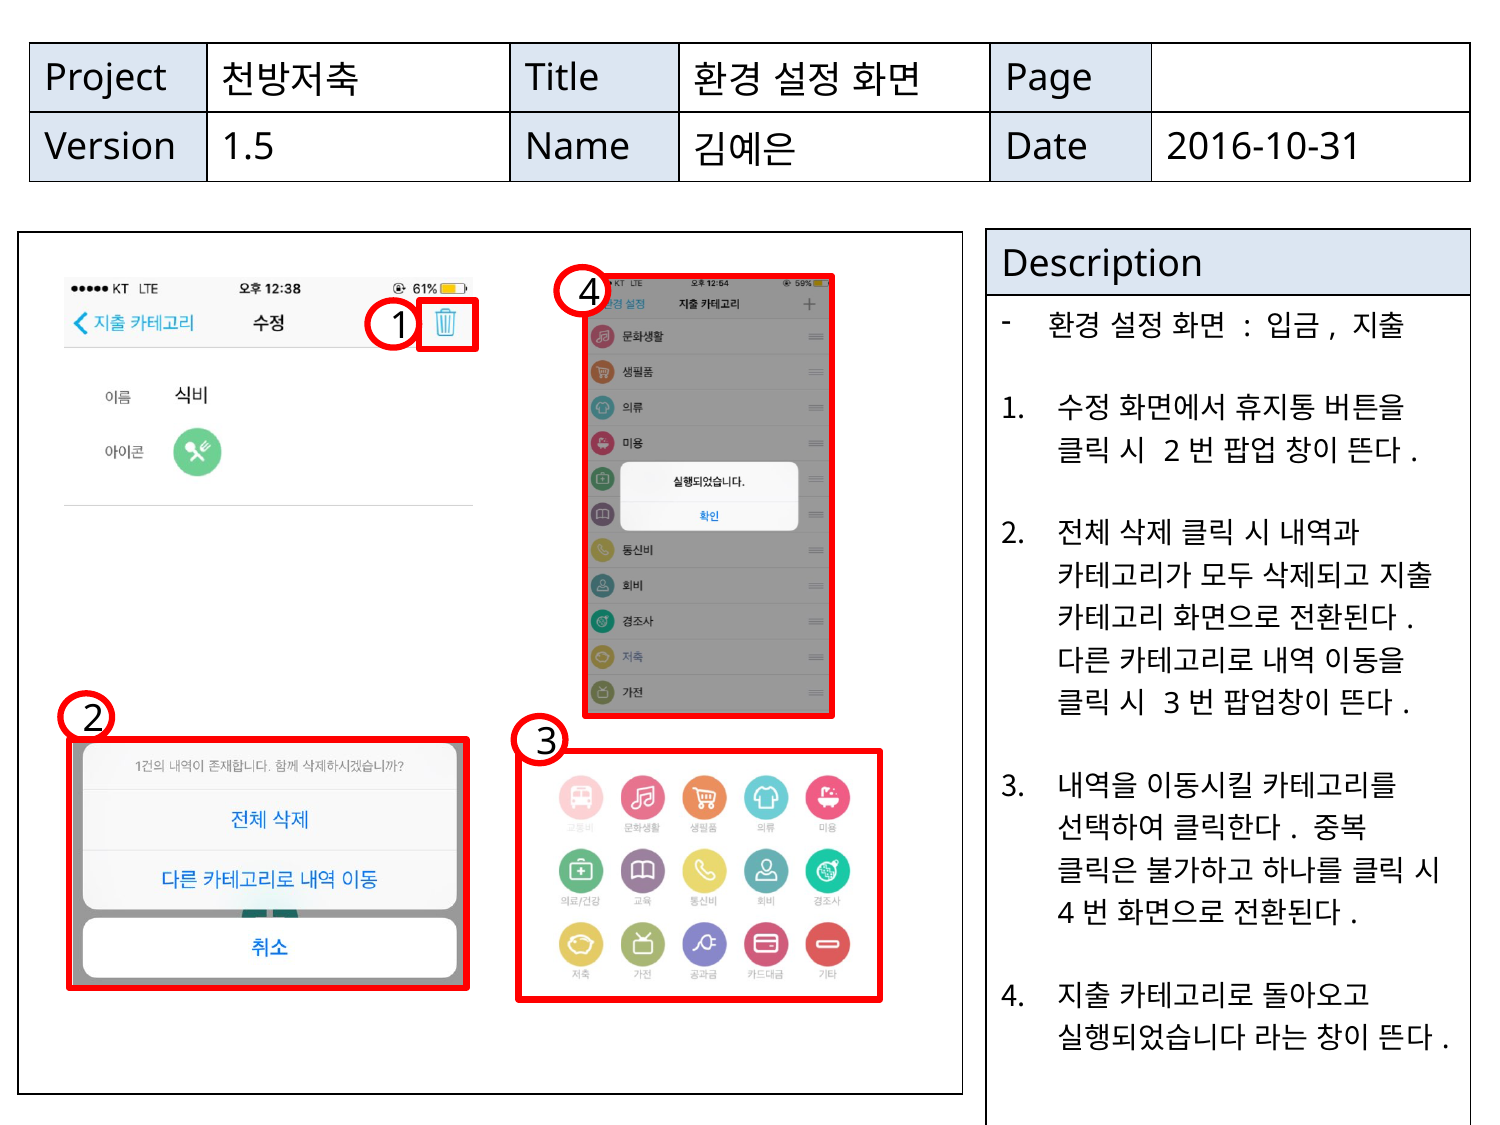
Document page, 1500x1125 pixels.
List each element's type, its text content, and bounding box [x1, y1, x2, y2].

table_cell 김예은 [680, 113, 989, 181]
table_cell Name [511, 113, 678, 181]
table_cell Date [991, 113, 1151, 181]
text_box 4 [554, 265, 604, 317]
picture [585, 276, 833, 717]
table_header Page [991, 44, 1151, 111]
table_header Description [987, 230, 1470, 294]
text_box 3 [511, 713, 568, 766]
table_header [19, 233, 962, 1093]
picture [64, 277, 474, 1005]
text_box [557, 749, 882, 1002]
table_header Project [30, 44, 206, 111]
table_header [1152, 44, 1469, 111]
table_header 천방저축 [208, 44, 509, 111]
table_cell 환경 설정 화면 : 입금, 지출 수정 화면에서 휴지통 버튼을 클릭 시 2번 팝업 창이 뜬다. 전체 삭제 클릭 시 내역과 카테고리가 모두 삭제되고 지출 카테고리 화면으로 전환된다. 다른 카테고리로 내역 이동을 클릭 시 3번 팝업창이 뜬다. 내역을 이동시킬 카테고리를 선택하여 클릭한다. 중복 클릭은 불가하고 하나를 클릭 시 4번 화면으로 전환된다. 지출 카테고리로 돌아오고 실행되었습니다 라는 창이 뜬다. [987, 296, 1470, 1125]
table_cell Version [30, 113, 206, 181]
table_header Title [511, 44, 678, 111]
table_cell 1.5 [208, 113, 509, 181]
table_cell 2016-10-31 [1152, 113, 1469, 181]
table_header 환경 설정 화면 [680, 44, 989, 111]
picture [543, 763, 869, 1007]
text_box [516, 755, 539, 1002]
